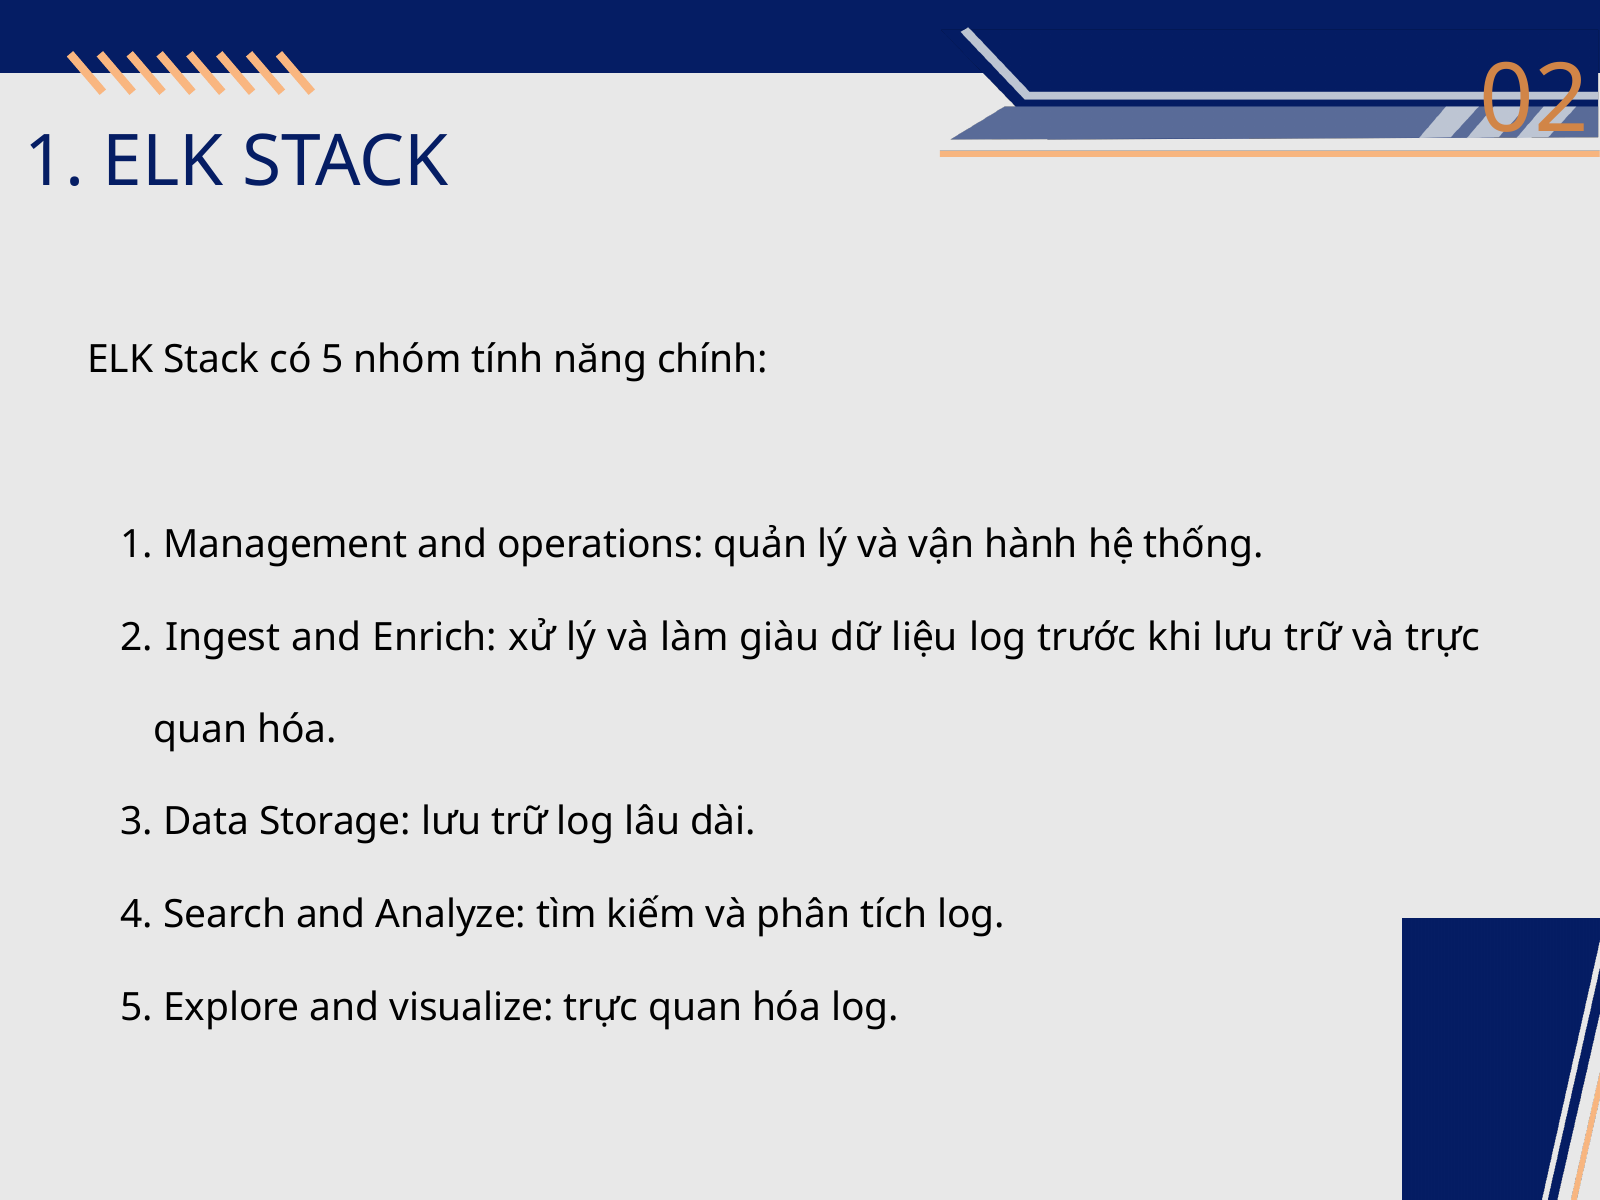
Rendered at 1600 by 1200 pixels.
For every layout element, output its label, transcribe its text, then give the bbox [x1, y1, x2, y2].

text_box [1401, 918, 1600, 1200]
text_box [0, 0, 1600, 157]
text_box ELK Stack có 5 nhóm tính năng chính: Management and operations: quản lý và vận hành hệ thống. Ingest and Enrich: xử lý và làm giàu dữ liệu log trước khi lưu trữ và trực quan hóa. Data Storage: lưu trữ log lâu dài. Search and Analyze: tìm kiếm và phân tích log. Explore and visualize: trực quan hóa log. [87, 325, 1480, 1028]
text_box 1. ELK STACK [24, 168, 877, 200]
